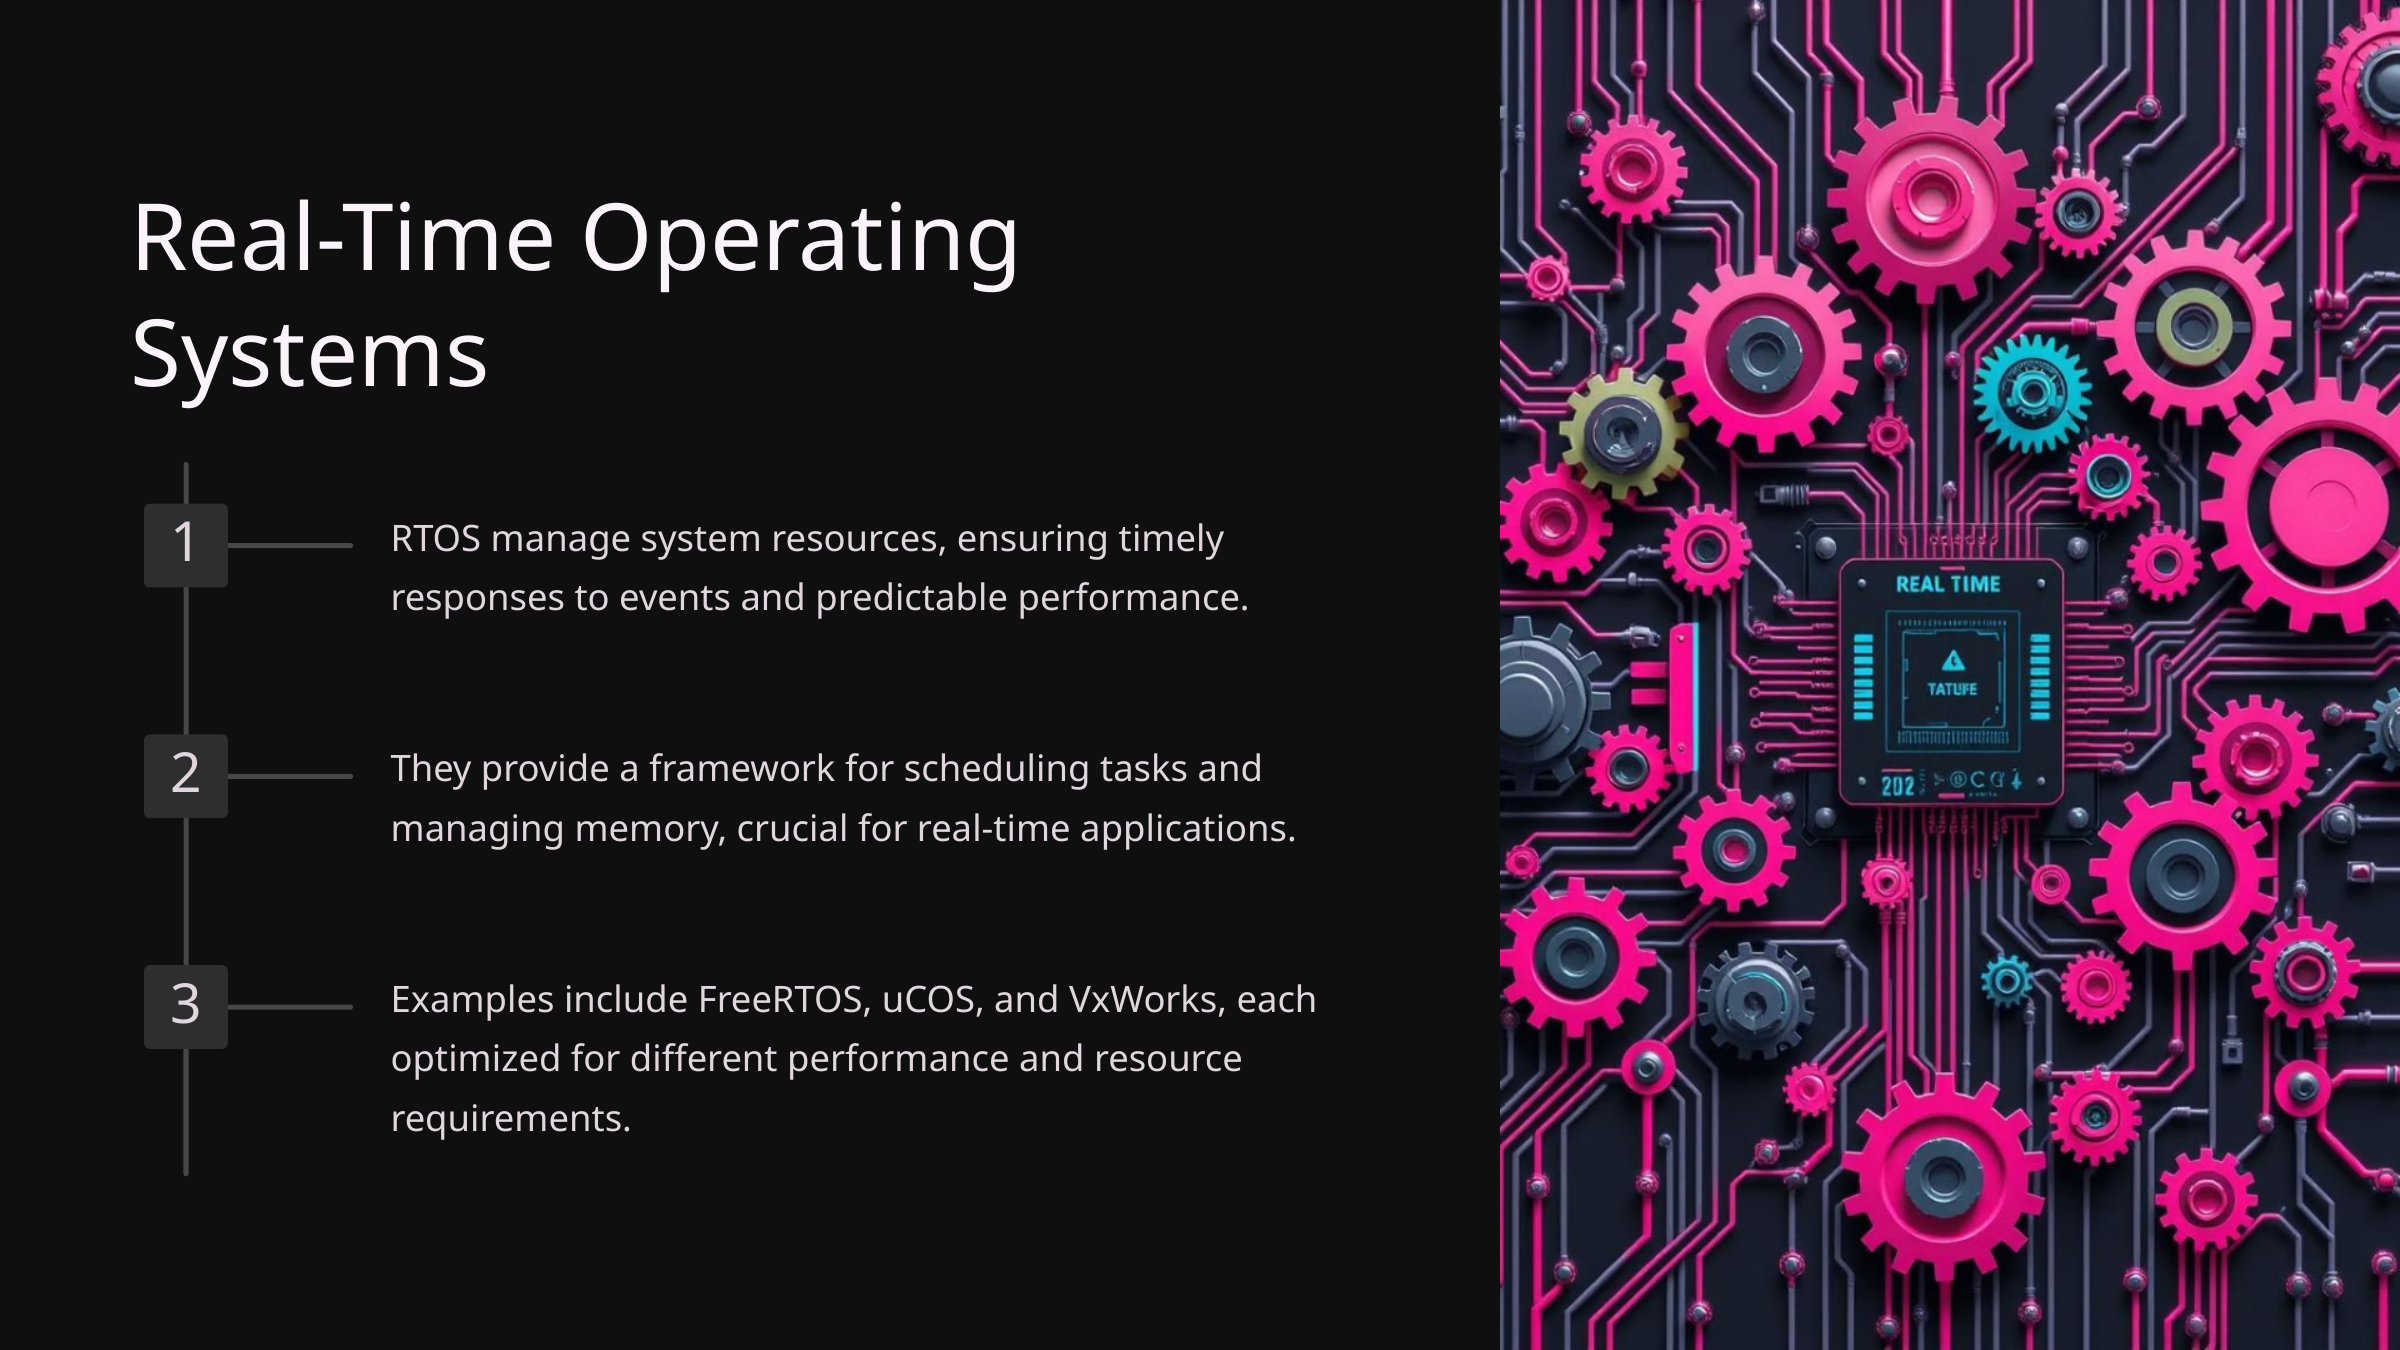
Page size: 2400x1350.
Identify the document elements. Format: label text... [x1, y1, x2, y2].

picture [1499, 0, 2400, 1350]
text_box [228, 773, 354, 779]
text_box [183, 461, 189, 503]
text_box Real-Time Operating Systems [130, 173, 1370, 407]
text_box [144, 965, 228, 1049]
text_box [144, 503, 228, 588]
text_box 3 [169, 979, 203, 1035]
text_box [183, 588, 189, 734]
text_box [183, 819, 189, 965]
text_box [228, 1004, 354, 1010]
text_box They provide a framework for scheduling tasks and managing memory, crucial for real-time applications. [390, 729, 1370, 849]
text_box 1 [169, 517, 203, 574]
text_box 2 [169, 748, 203, 805]
text_box RTOS manage system resources, ensuring timely responses to events and predictable performance. [390, 499, 1370, 619]
text_box [228, 543, 354, 549]
text_box Examples include FreeRTOS, uCOS, and VxWorks, each optimized for different performance and resource requirements. [390, 960, 1370, 1139]
text_box [144, 734, 228, 819]
text_box [183, 1049, 189, 1177]
